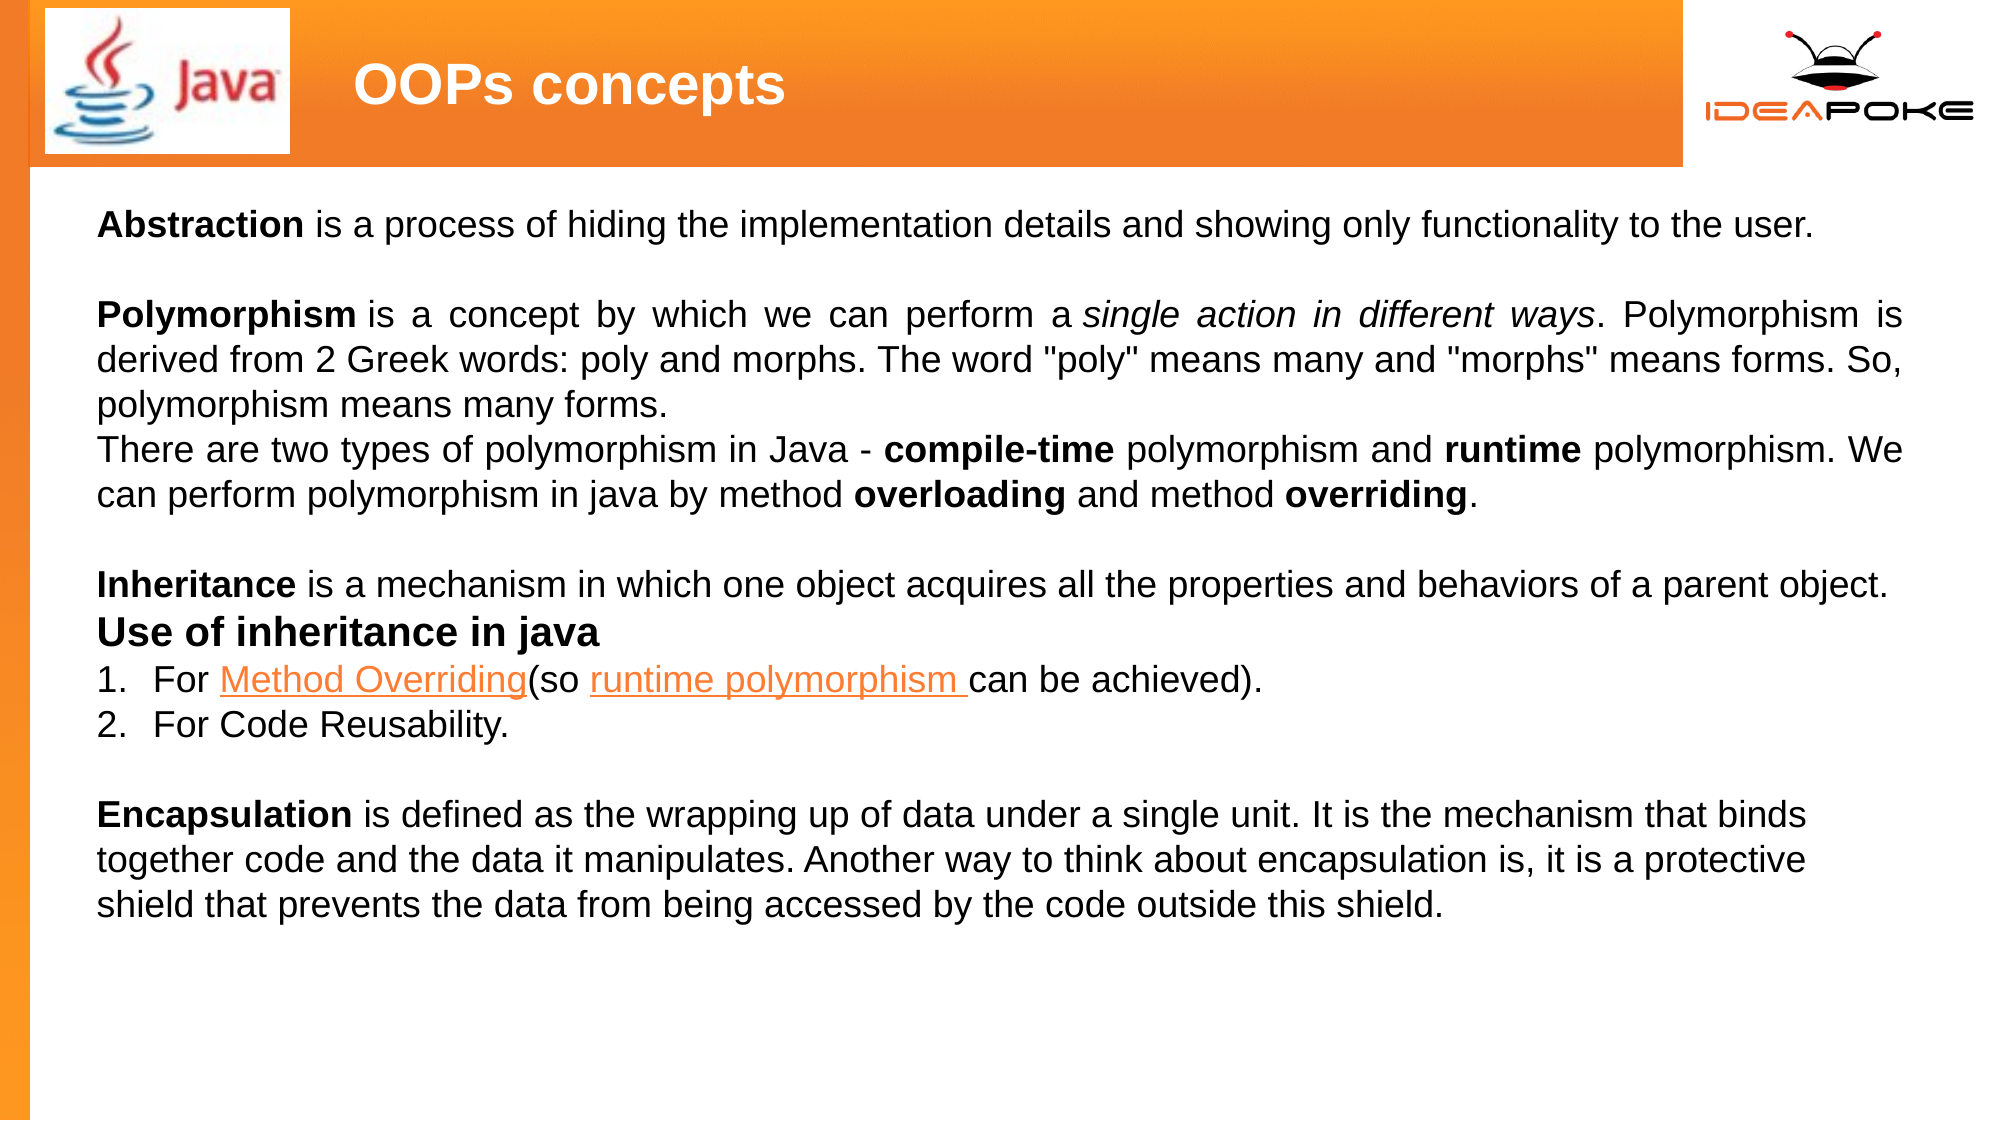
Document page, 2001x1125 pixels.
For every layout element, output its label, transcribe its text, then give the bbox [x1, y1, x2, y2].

picture [1699, 17, 1980, 146]
picture [0, 0, 1683, 1120]
text_box Abstraction is a process of hiding the implementation details and showing only functionality to the user. Polymorphism is a concept by which we can perform a single action in different ways. Polymorphism is derived from 2 Greek words: poly and morphs. The word "poly" means many and "morphs" means forms. So, polymorphism means many forms. There are two types of polymorphism in Java - compile-time polymorphism and runtime polymorphism. We can perform polymorphism in java by method overloading and method overriding. Inheritance is a mechanism in which one object acquires all the properties and behaviors of a parent object. Use of inheritance in java For Method Overriding(so runtime polymorphism can be achieved). For Code Reusability. Encapsulation is defined as the wrapping up of data under a single unit. It is the mechanism that binds together code and the data it manipulates. Another way to think about encapsulation is, it is a protective shield that prevents the data from being accessed by the code outside this shield. [81, 192, 1919, 933]
